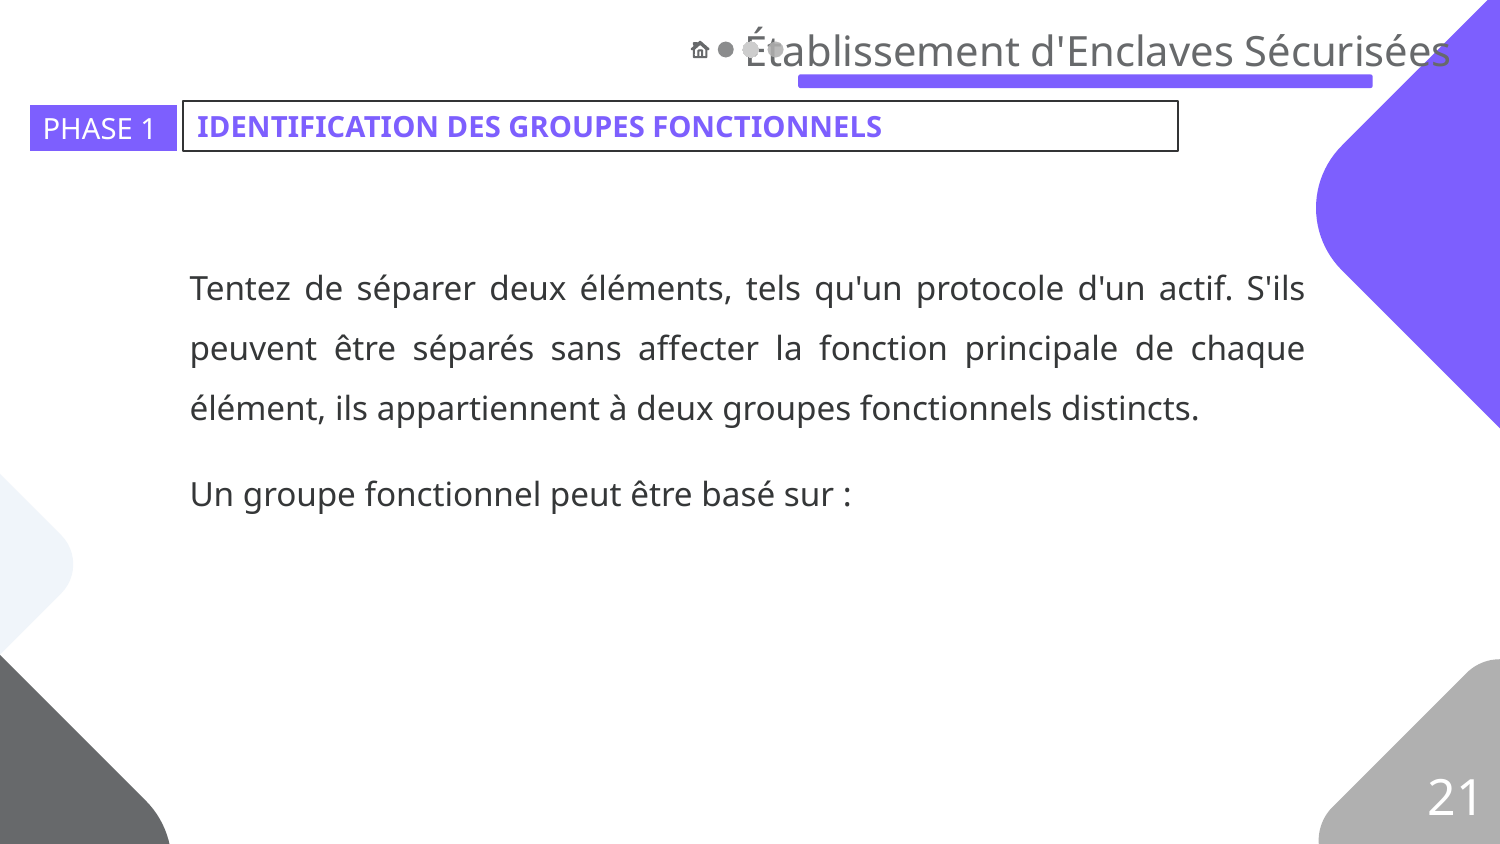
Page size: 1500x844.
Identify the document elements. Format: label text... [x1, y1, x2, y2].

text_box 21 [1418, 760, 1494, 838]
title Établissement d'Enclaves Sécurisées [704, 10, 1493, 90]
text_box [717, 41, 734, 58]
text_box [691, 41, 709, 58]
text_box [798, 74, 1373, 89]
text_box [767, 41, 784, 58]
text_box Tentez de séparer deux éléments, tels qu'un protocole d'un actif. S'ils peuvent être séparés sans affecter la fonction principale de chaque élément, ils appartiennent à deux groupes fonctionnels distincts. [174, 240, 1323, 435]
text_box IDENTIFICATION DES GROUPES FONCTIONNELS [182, 101, 1178, 152]
text_box Un groupe fonctionnel peut être basé sur : [174, 445, 1336, 521]
text_box PHASE 1 [26, 101, 181, 155]
text_box [742, 41, 759, 58]
